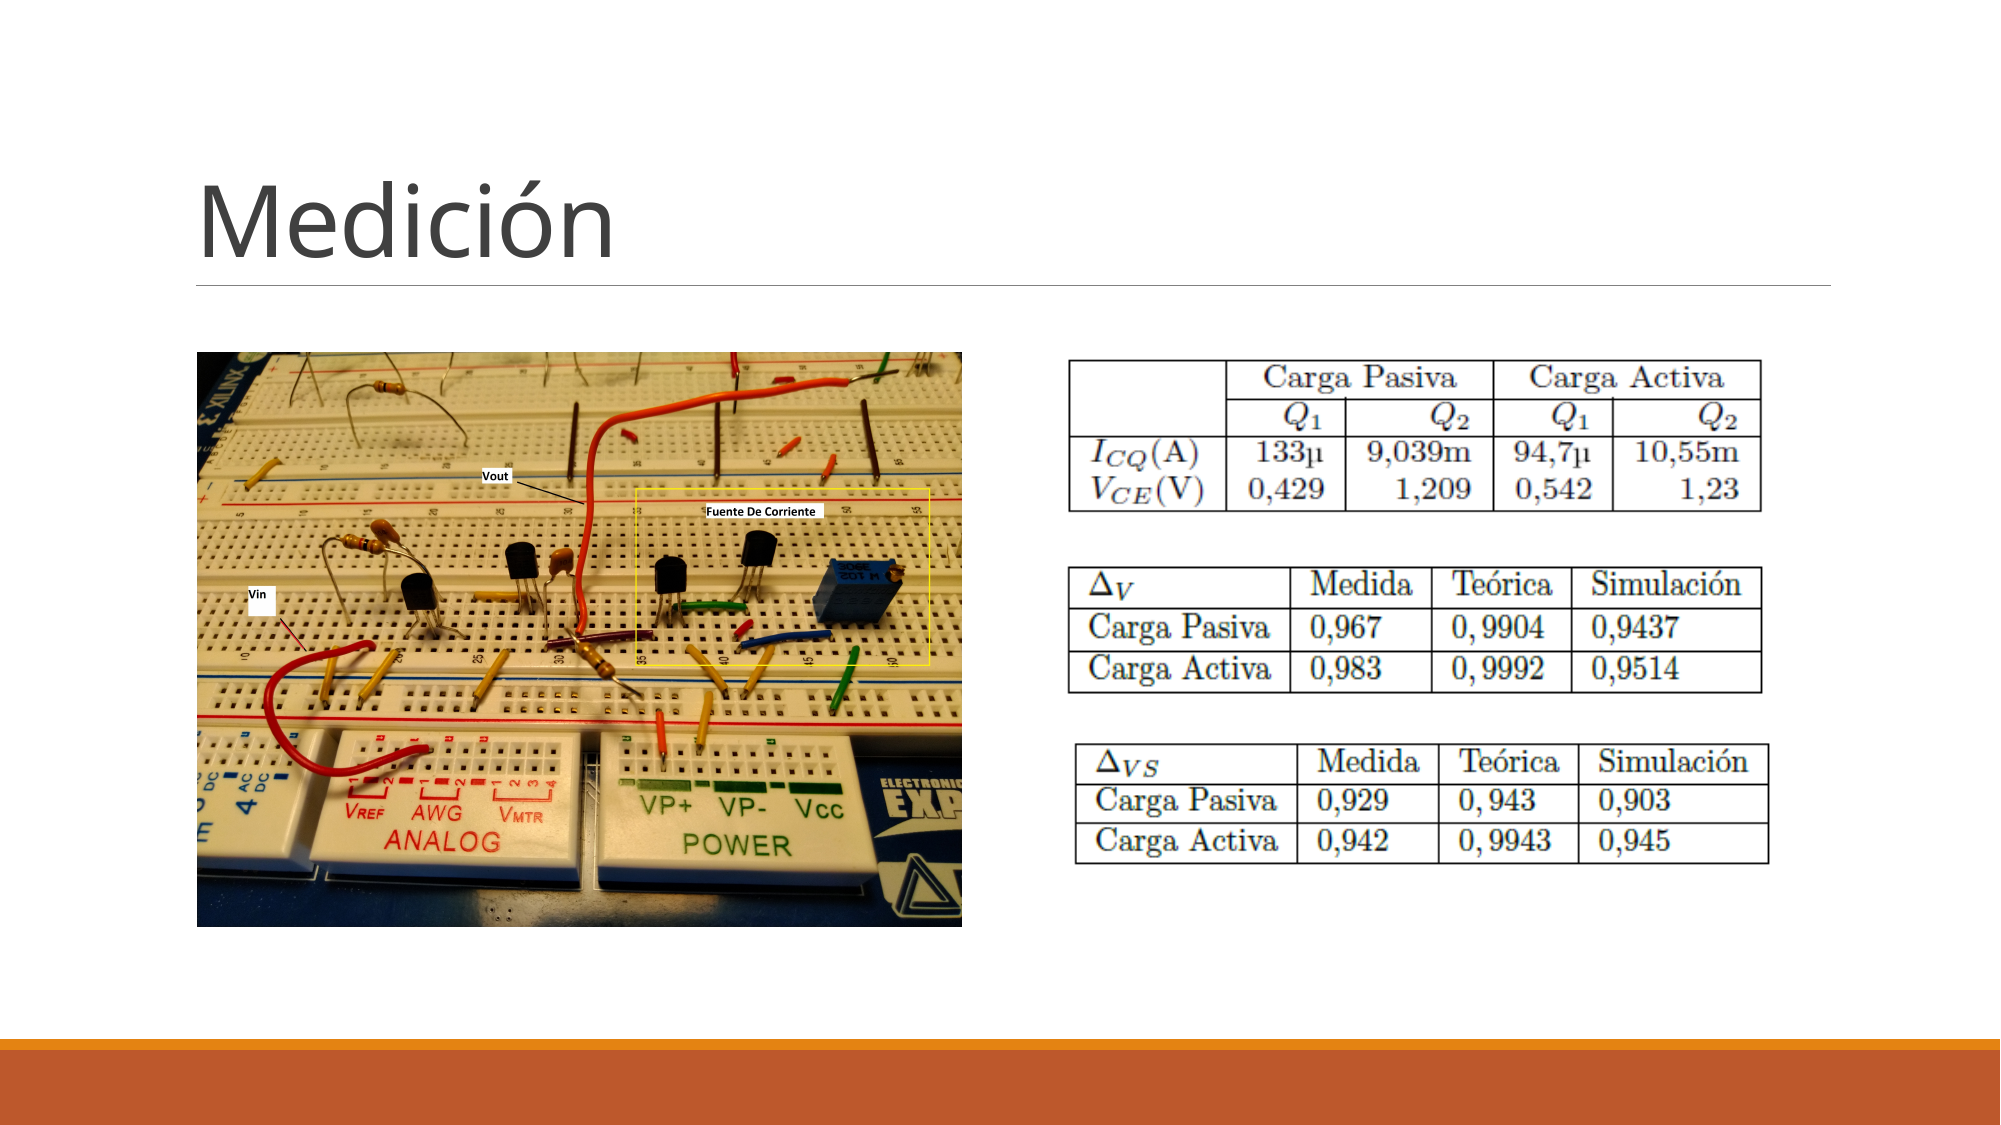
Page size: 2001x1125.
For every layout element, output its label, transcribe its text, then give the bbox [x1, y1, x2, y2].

picture [1060, 558, 1771, 710]
picture [1060, 352, 1771, 531]
picture [1067, 737, 1778, 878]
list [196, 352, 962, 927]
title Medición [180, 47, 1830, 285]
